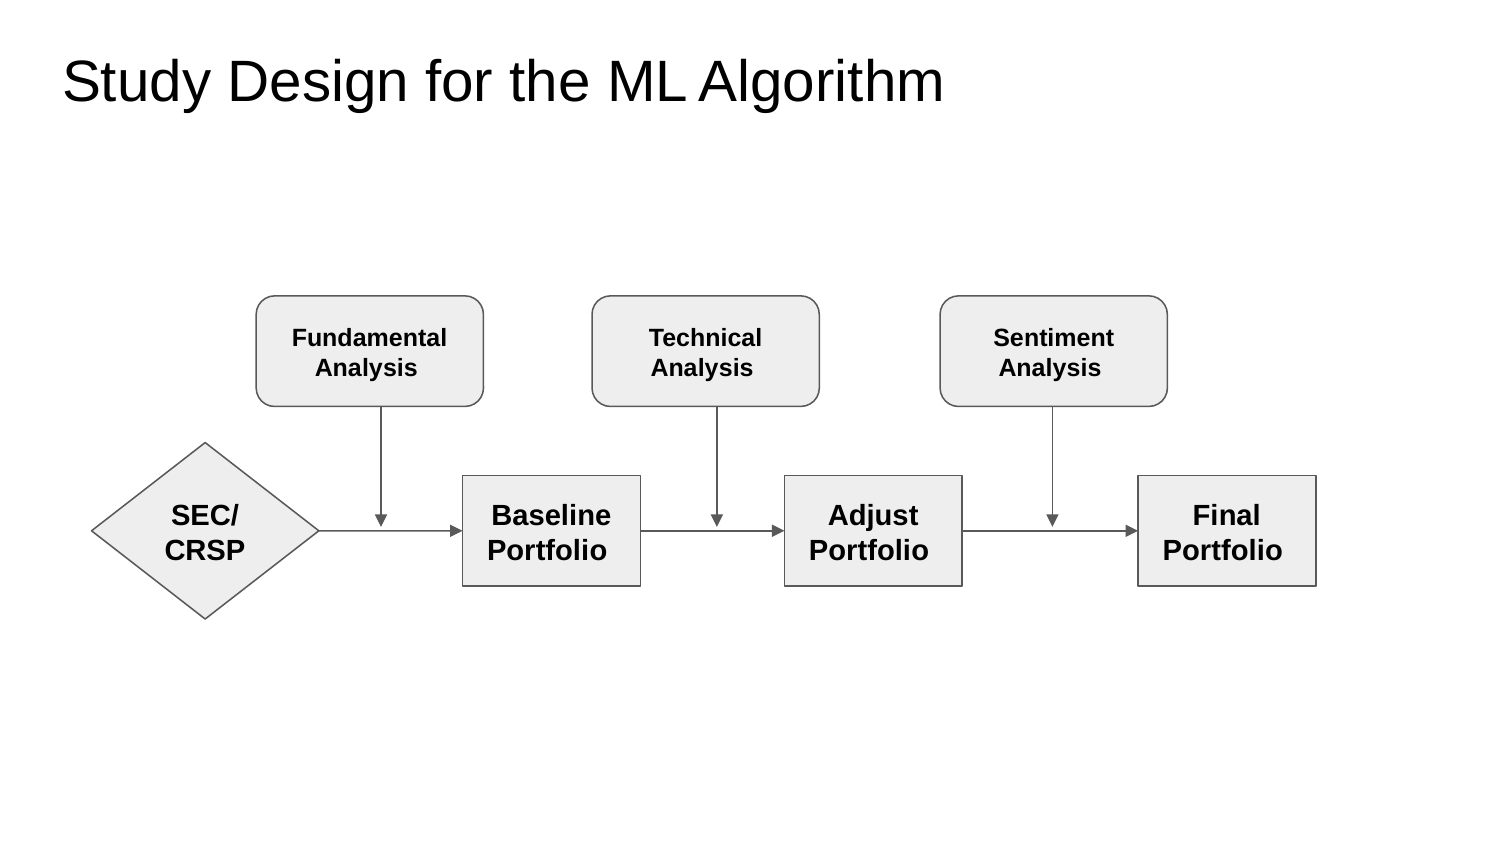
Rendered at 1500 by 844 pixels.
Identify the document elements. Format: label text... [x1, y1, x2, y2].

title Study Design for the ML Algorithm [47, 28, 973, 123]
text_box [91, 295, 1317, 620]
